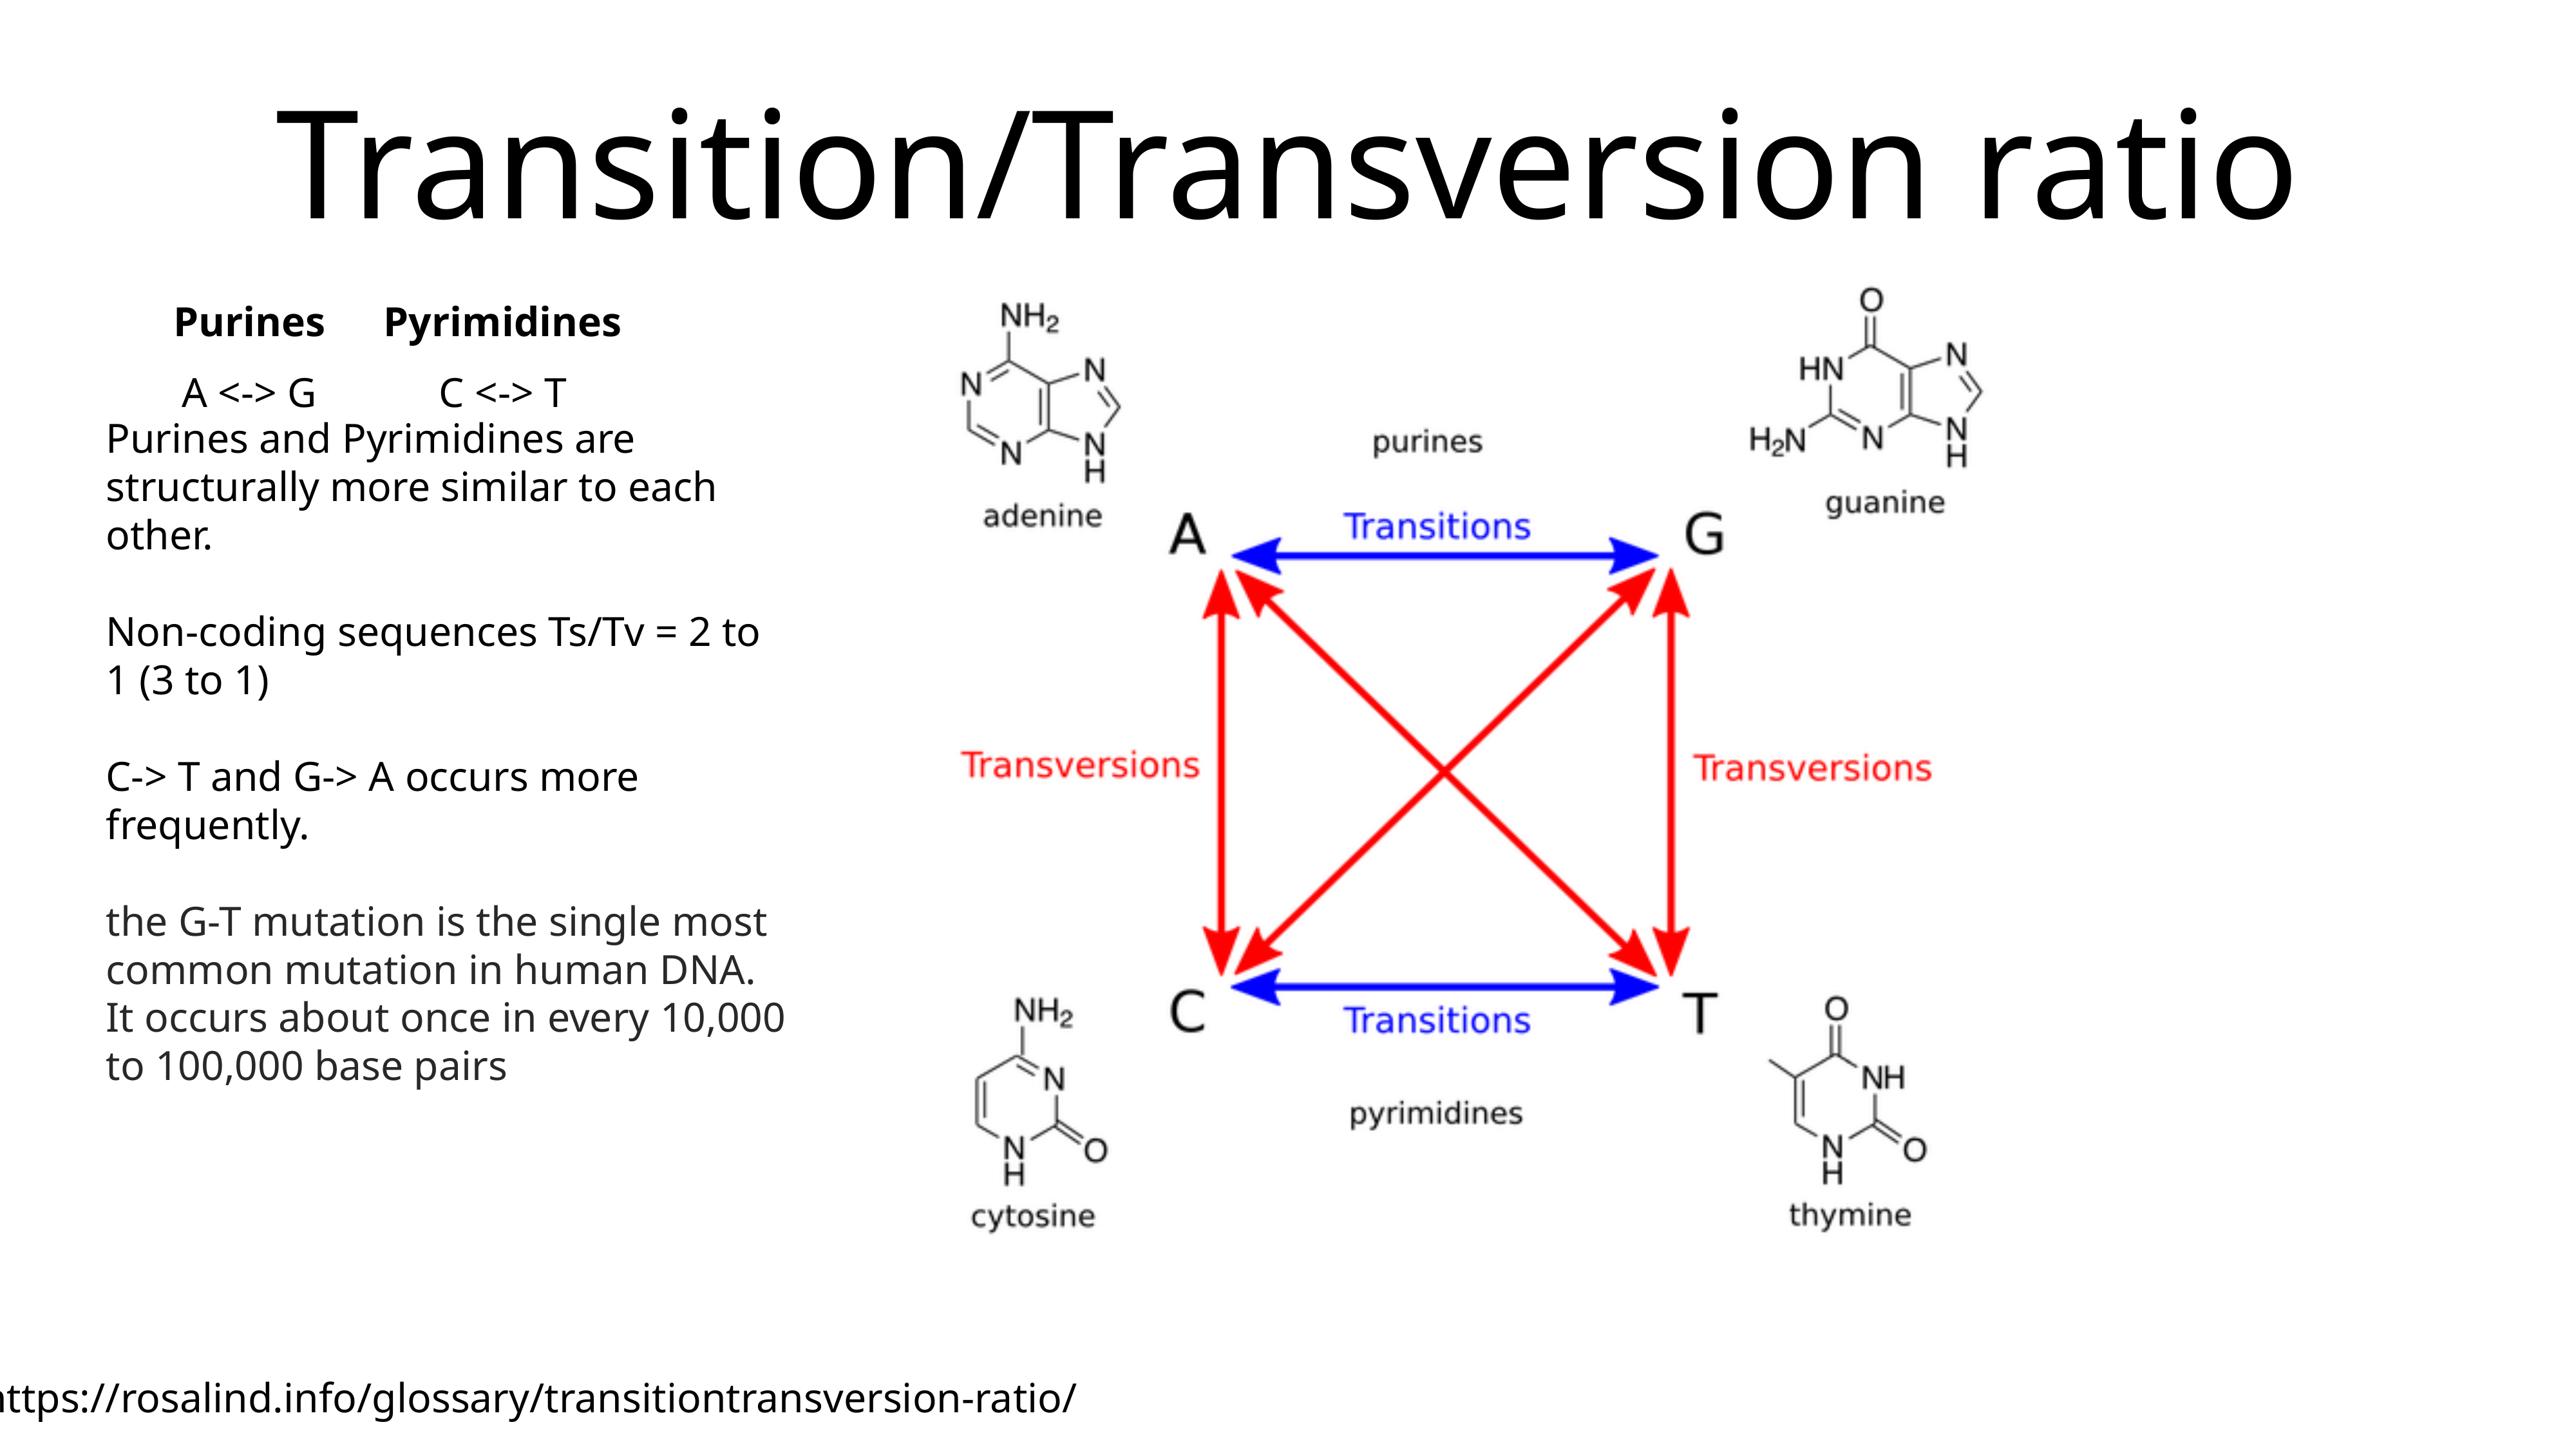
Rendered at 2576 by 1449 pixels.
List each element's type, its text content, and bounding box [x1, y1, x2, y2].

picture [892, 228, 1995, 1331]
text_box C <-> T [433, 361, 573, 407]
text_box Purines and Pyrimidines are structurally more similar to each other. Non-coding sequences Ts/Tv = 2 to 1 (3 to 1) C-> T and G-> A occurs more frequently. the G-T mutation is the single most common mutation in human DNA. It occurs about once in every 10,000 to 100,000 base pairs [100, 407, 800, 1094]
text_box Pyrimidines [378, 290, 628, 350]
title Transition/Transversion ratio [178, 37, 2398, 279]
text_box https://rosalind.info/glossary/transitiontransversion-ratio/ [0, 1367, 1084, 1426]
text_box A <-> G [176, 361, 323, 407]
text_box Purines [167, 290, 332, 350]
